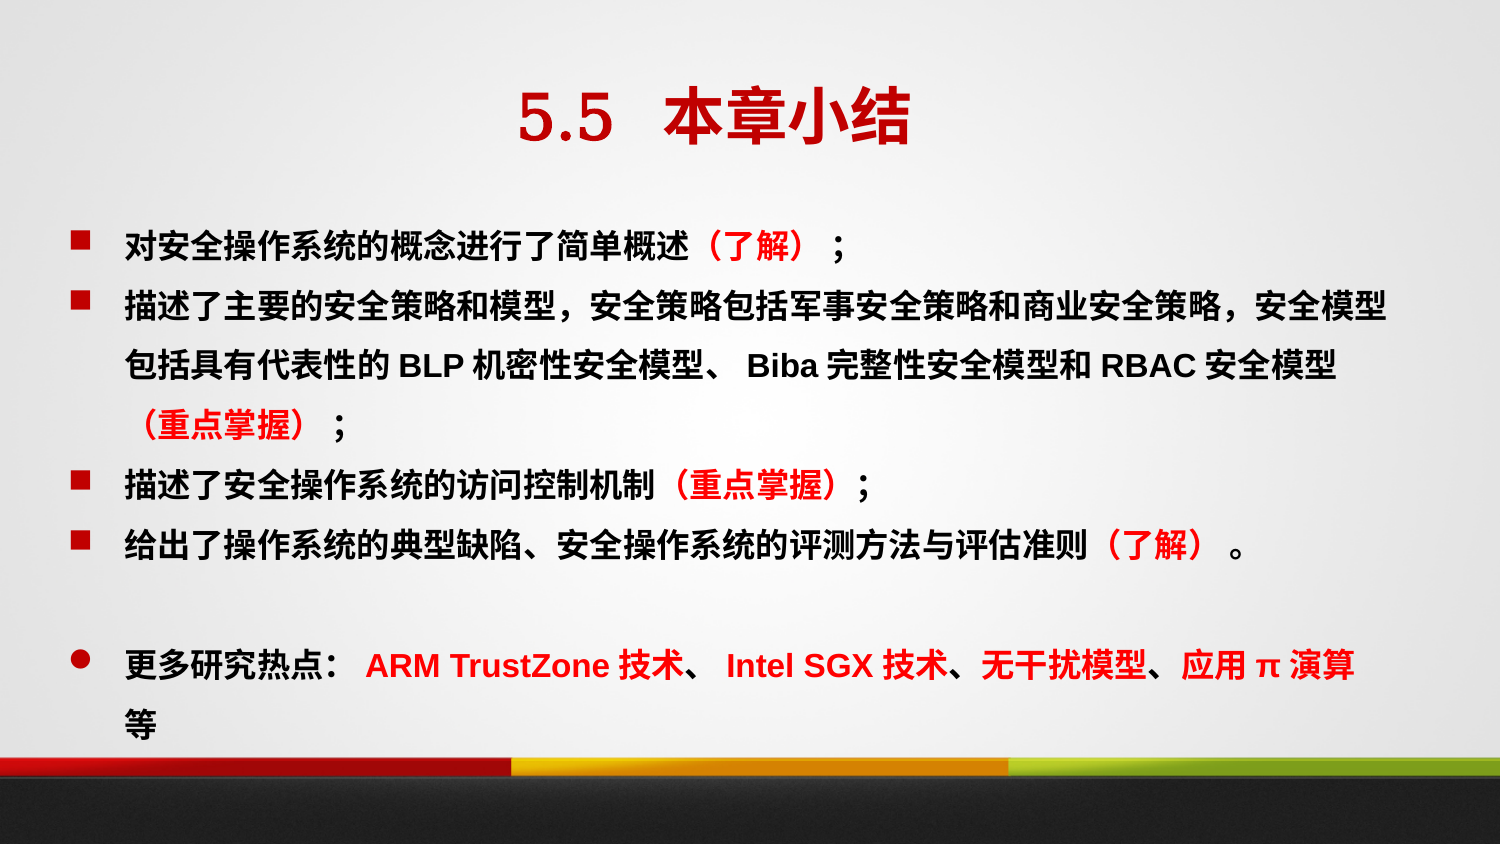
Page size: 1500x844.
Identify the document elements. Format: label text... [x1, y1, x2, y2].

title 5.5 本章小结 [253, 43, 1176, 185]
picture [0, 0, 1500, 844]
list 对安全操作系统的概念进行了简单概述（了解） ； 描述了主要的安全策略和模型，安全策略包括军事安全策略和商业安全策略，安全模型包括具有代表性的BLP机密性安全模型、Biba完整性安全模型和RBAC安全模型（重点掌握） ； 描述了安全操作系统的访问控制机制（重点掌握）； 给出了操作系统的典型缺陷、安全操作系统的评测方法与评估准则（了解） 。 更多研究热点：ARM TrustZone技术、Intel SGX技术、无干扰模型、应用π演算等 [53, 197, 1404, 753]
